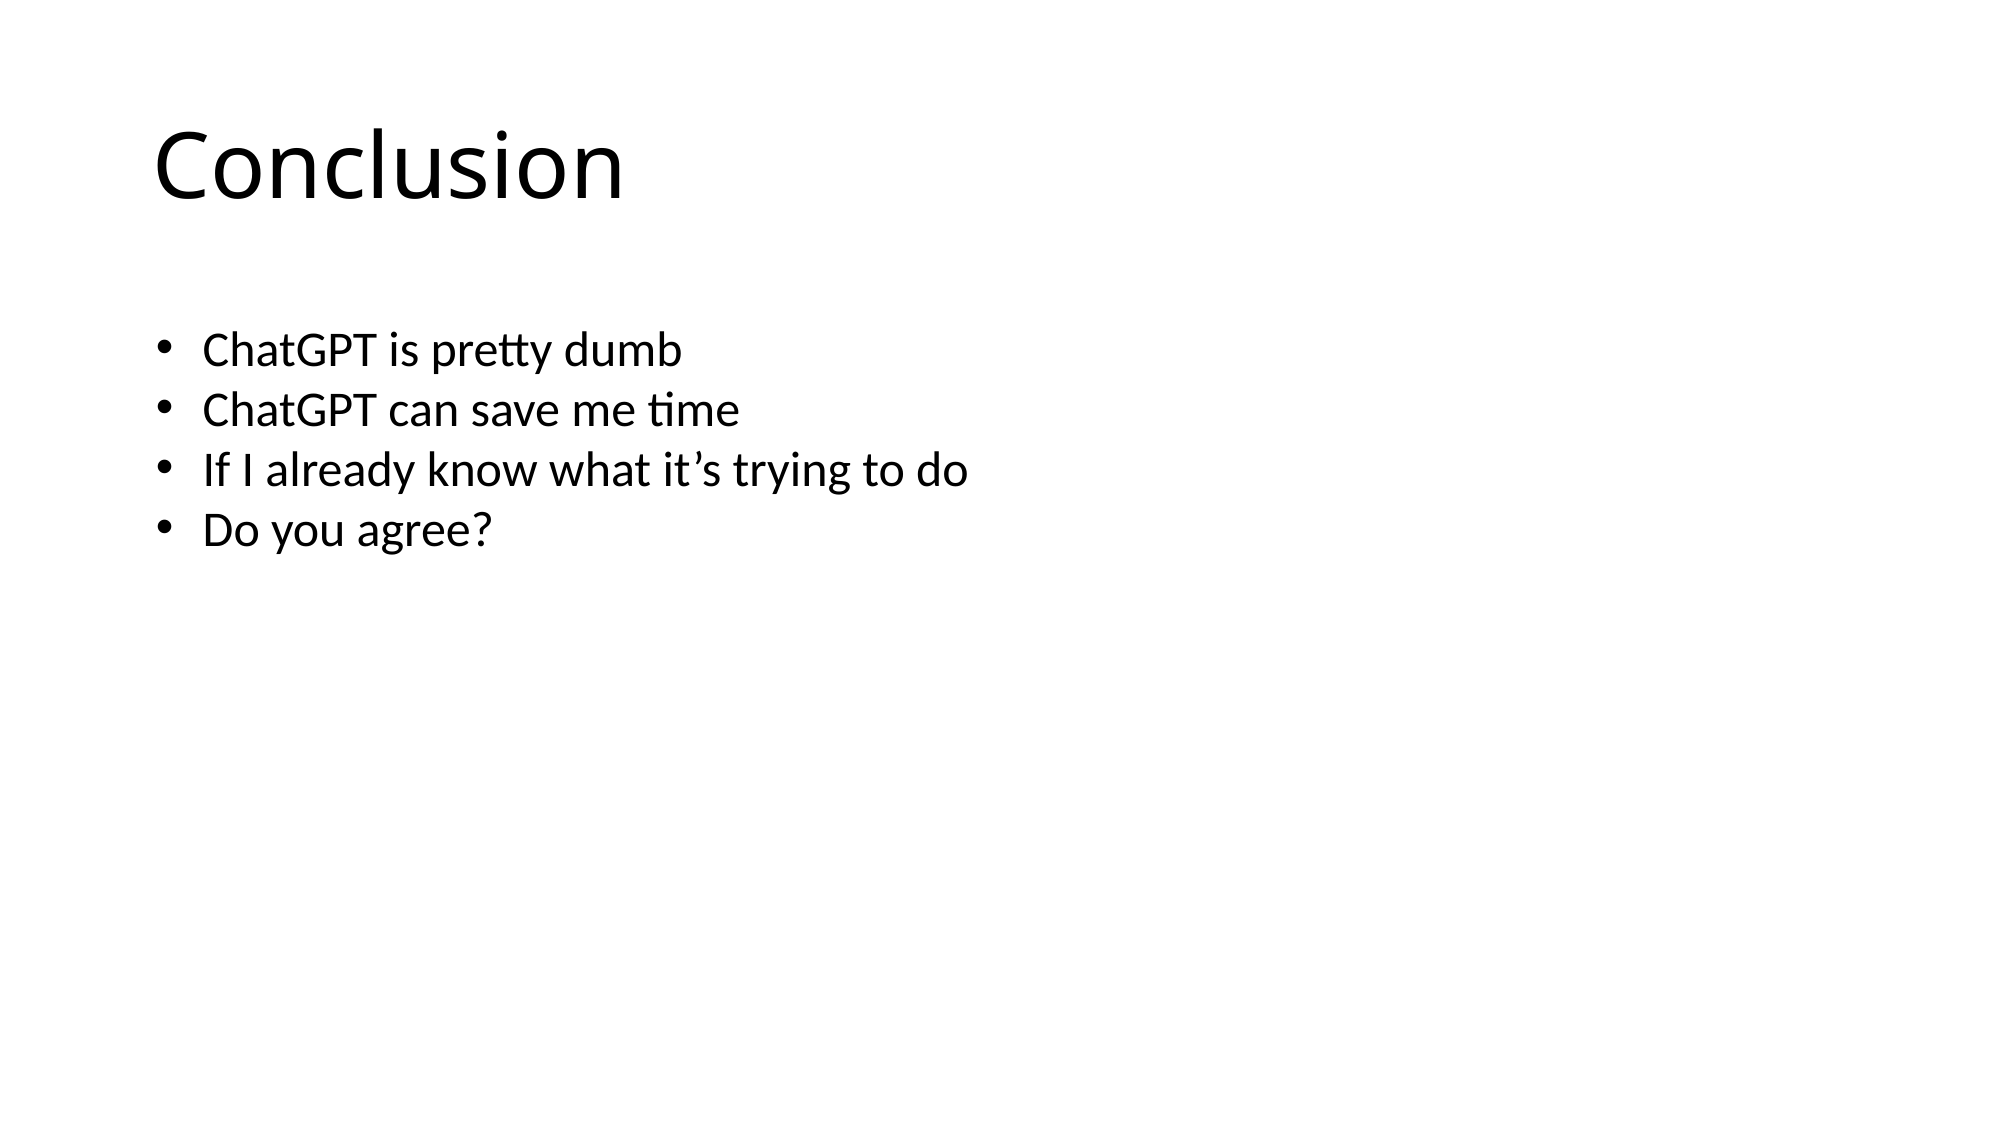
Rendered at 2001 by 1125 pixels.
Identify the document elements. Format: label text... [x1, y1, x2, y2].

text_box ChatGPT is pretty dumb ChatGPT can save me time If I already know what it’s trying to do Do you agree? [141, 309, 984, 564]
title Conclusion [137, 59, 1863, 278]
